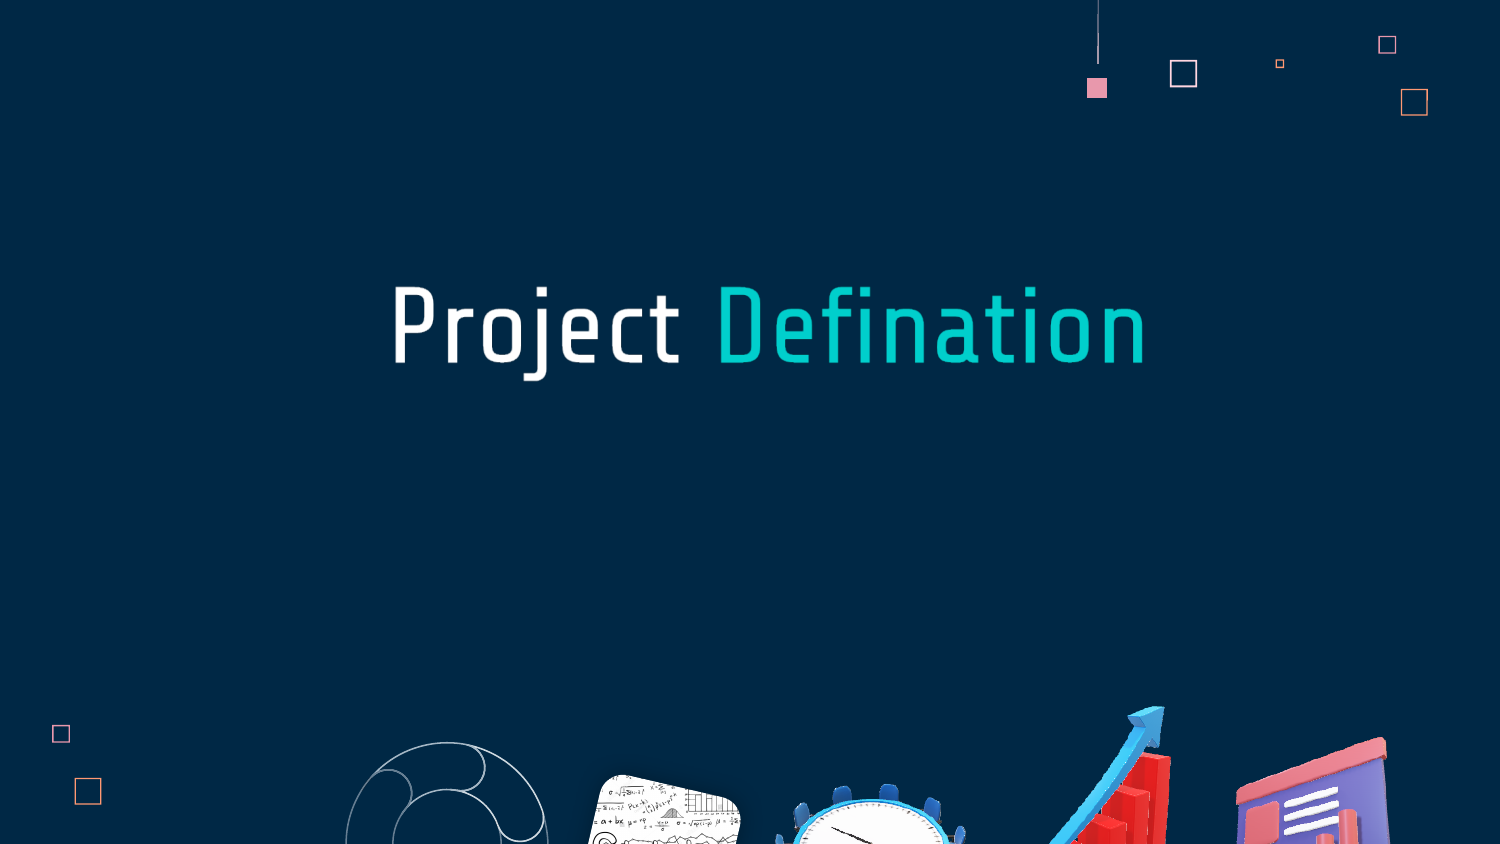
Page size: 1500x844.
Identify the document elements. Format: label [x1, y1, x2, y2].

picture [986, 667, 1194, 844]
picture [1197, 734, 1395, 844]
picture [587, 774, 741, 844]
picture [768, 750, 974, 844]
picture [274, 175, 1263, 537]
text_box [345, 742, 549, 844]
